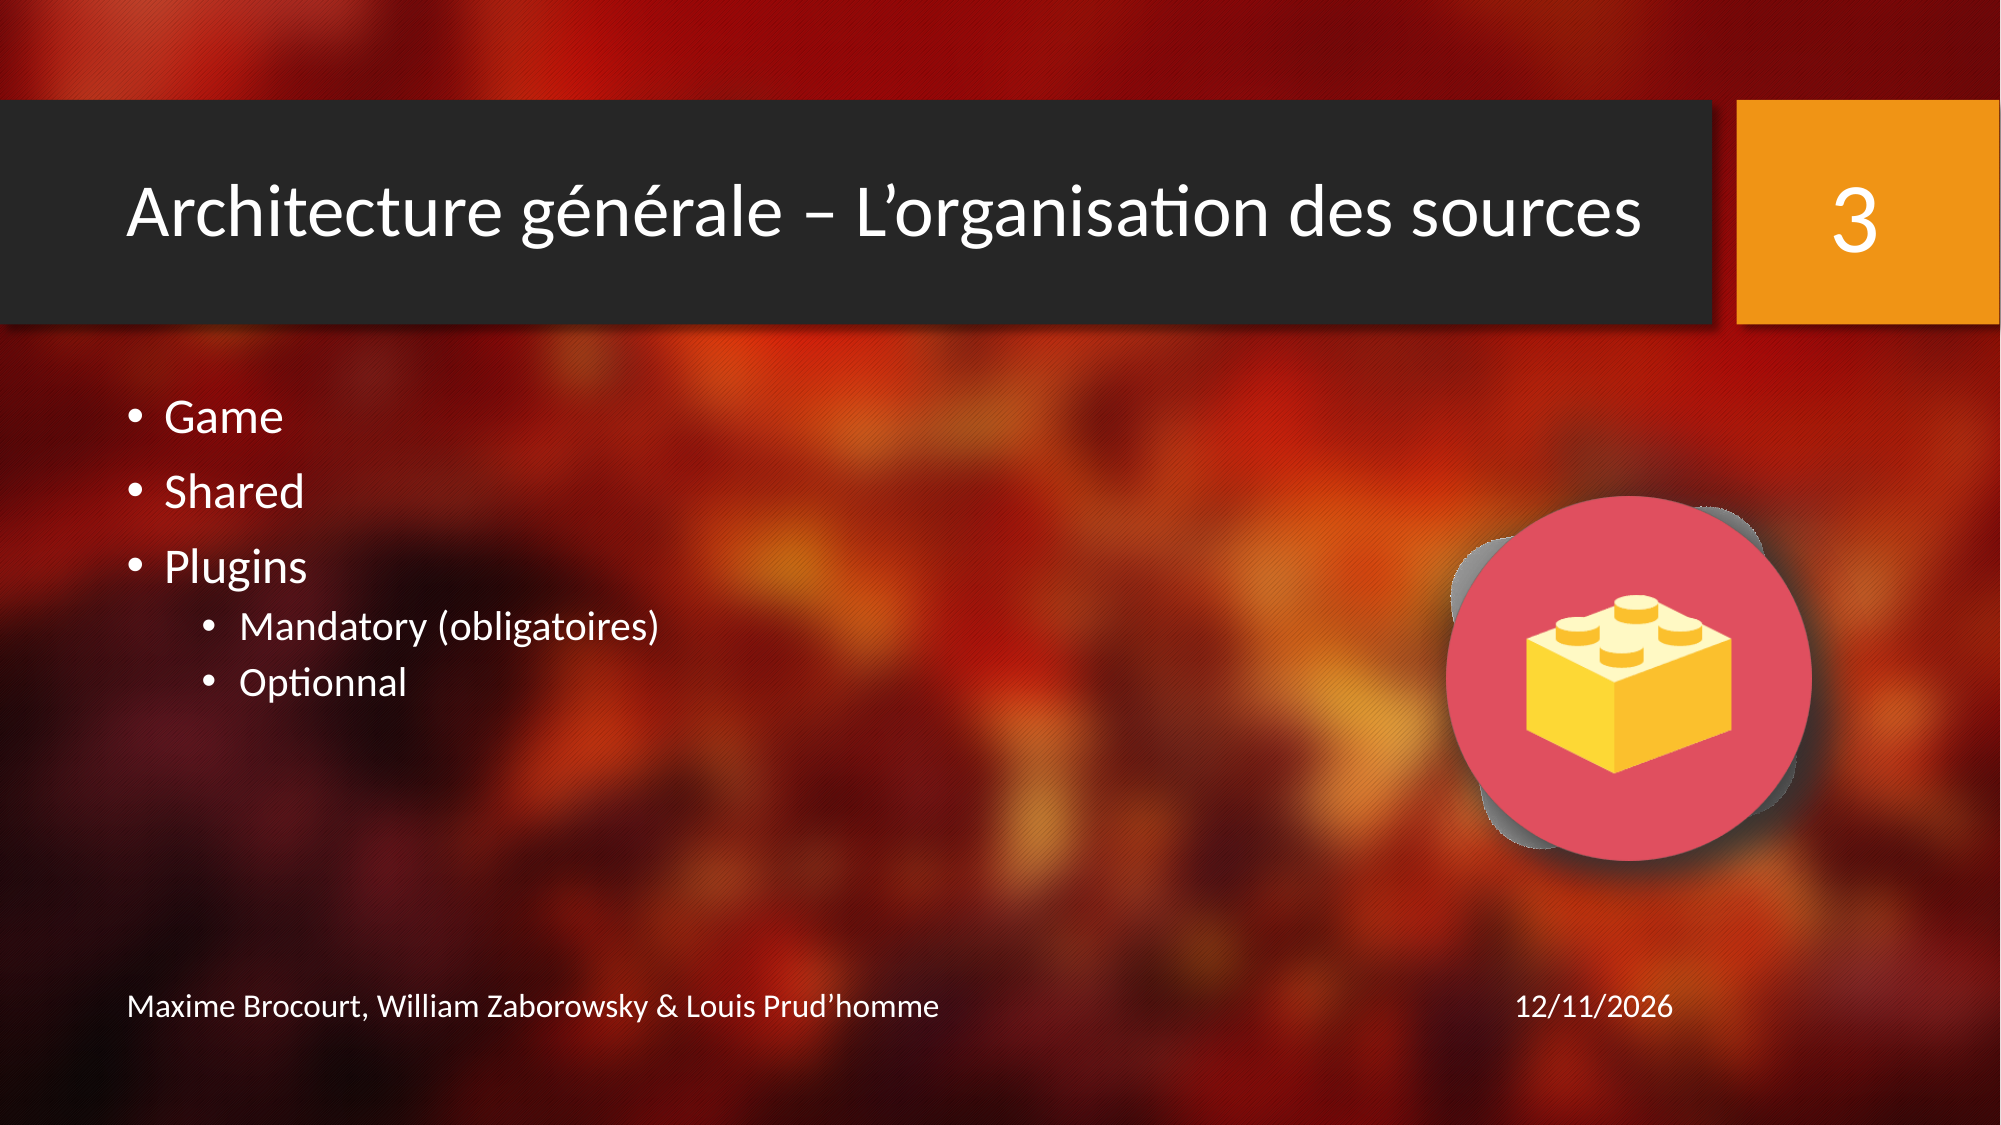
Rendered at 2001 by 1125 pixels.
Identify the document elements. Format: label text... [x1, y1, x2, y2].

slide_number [1239, 973, 1689, 1034]
title Architecture générale – L’organisation des sources [111, 123, 1689, 301]
list Game Shared Plugins Mandatory (obligatoires) Optionnal [111, 383, 1689, 973]
picture [0, 0, 2001, 1125]
slide_number 3 [1760, 123, 1950, 303]
footer Maxime Brocourt, William Zaborowsky & Louis Prud’homme [111, 973, 1239, 1034]
